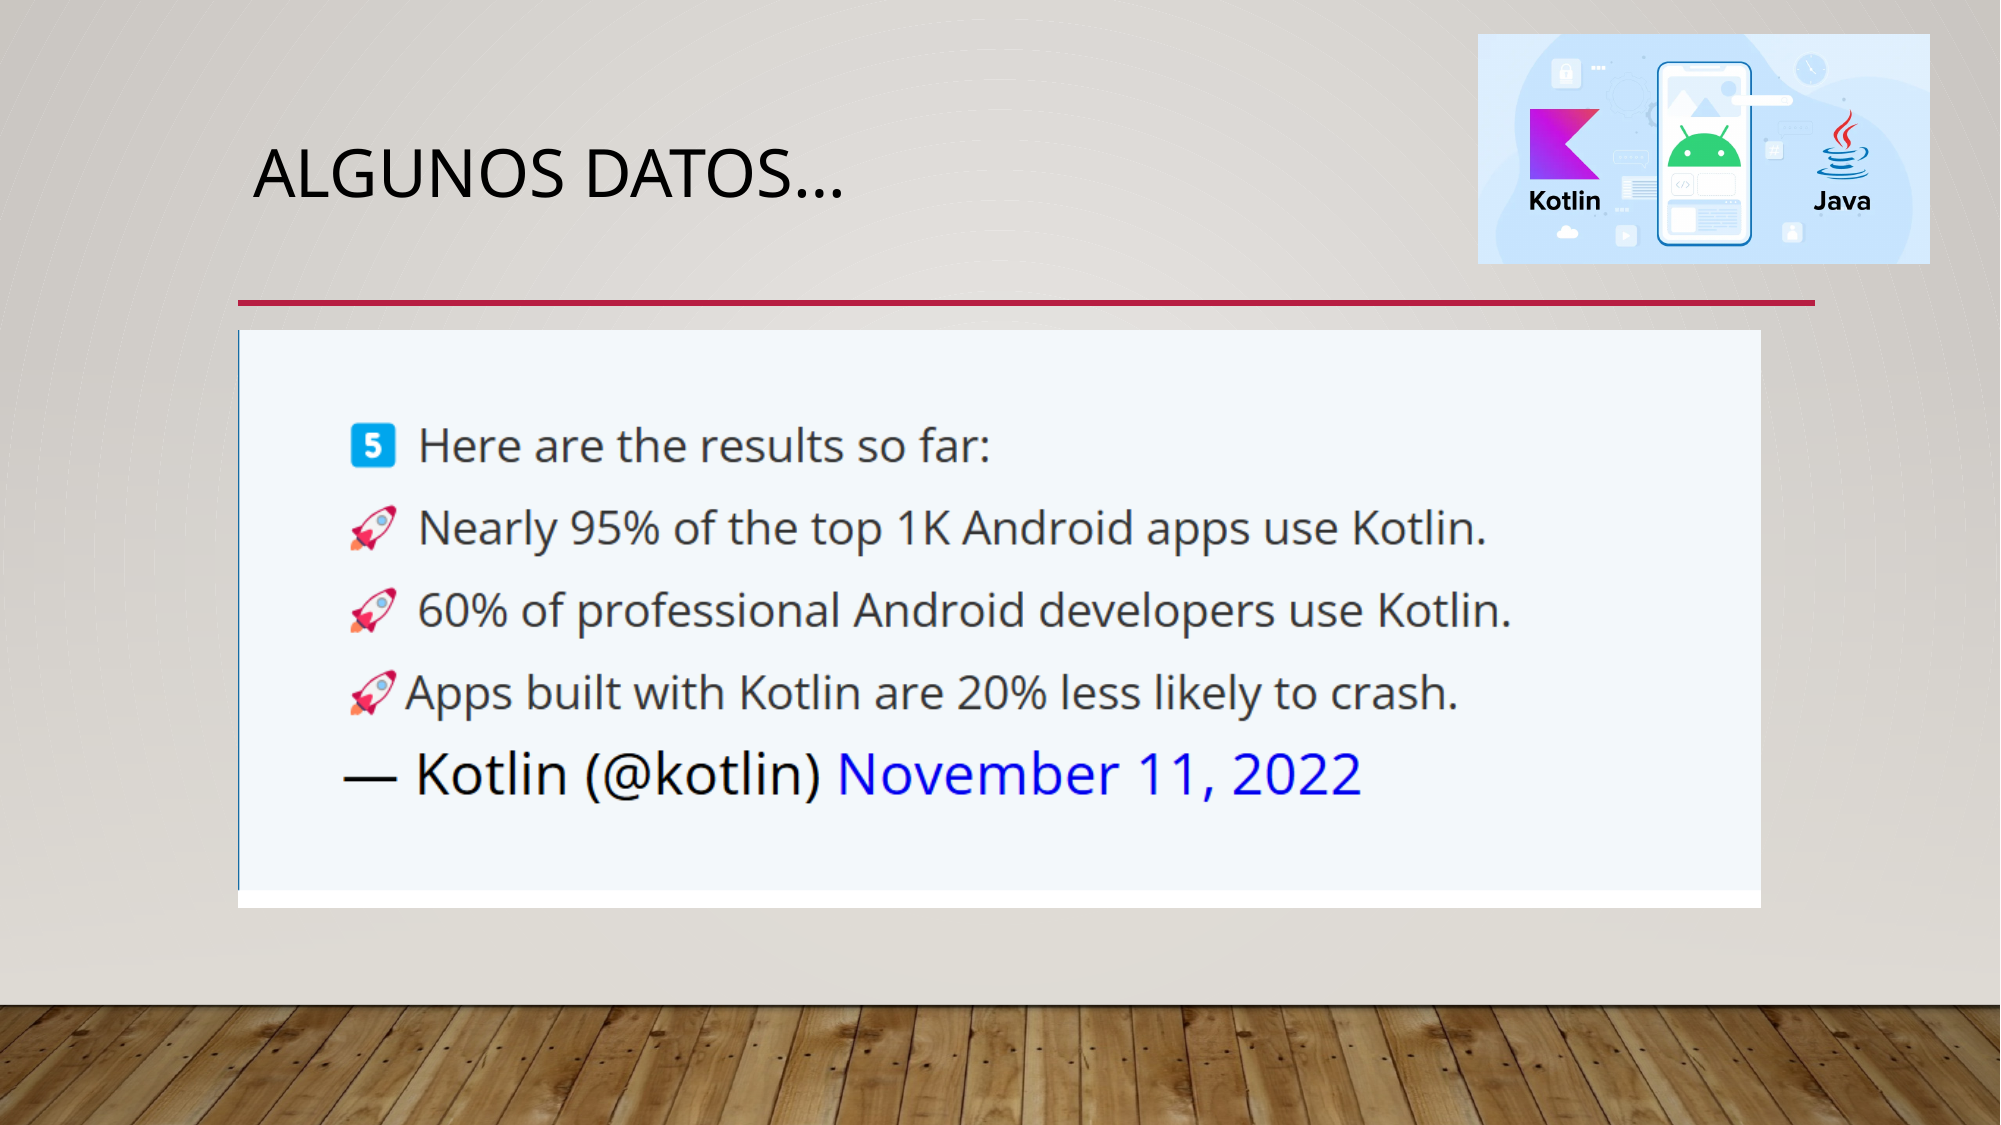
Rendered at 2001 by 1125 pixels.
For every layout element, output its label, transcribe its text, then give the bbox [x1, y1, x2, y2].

picture [0, 1005, 2000, 1125]
title Algunos datos… [238, 131, 1814, 305]
picture [237, 330, 1762, 908]
picture [1477, 34, 1931, 264]
